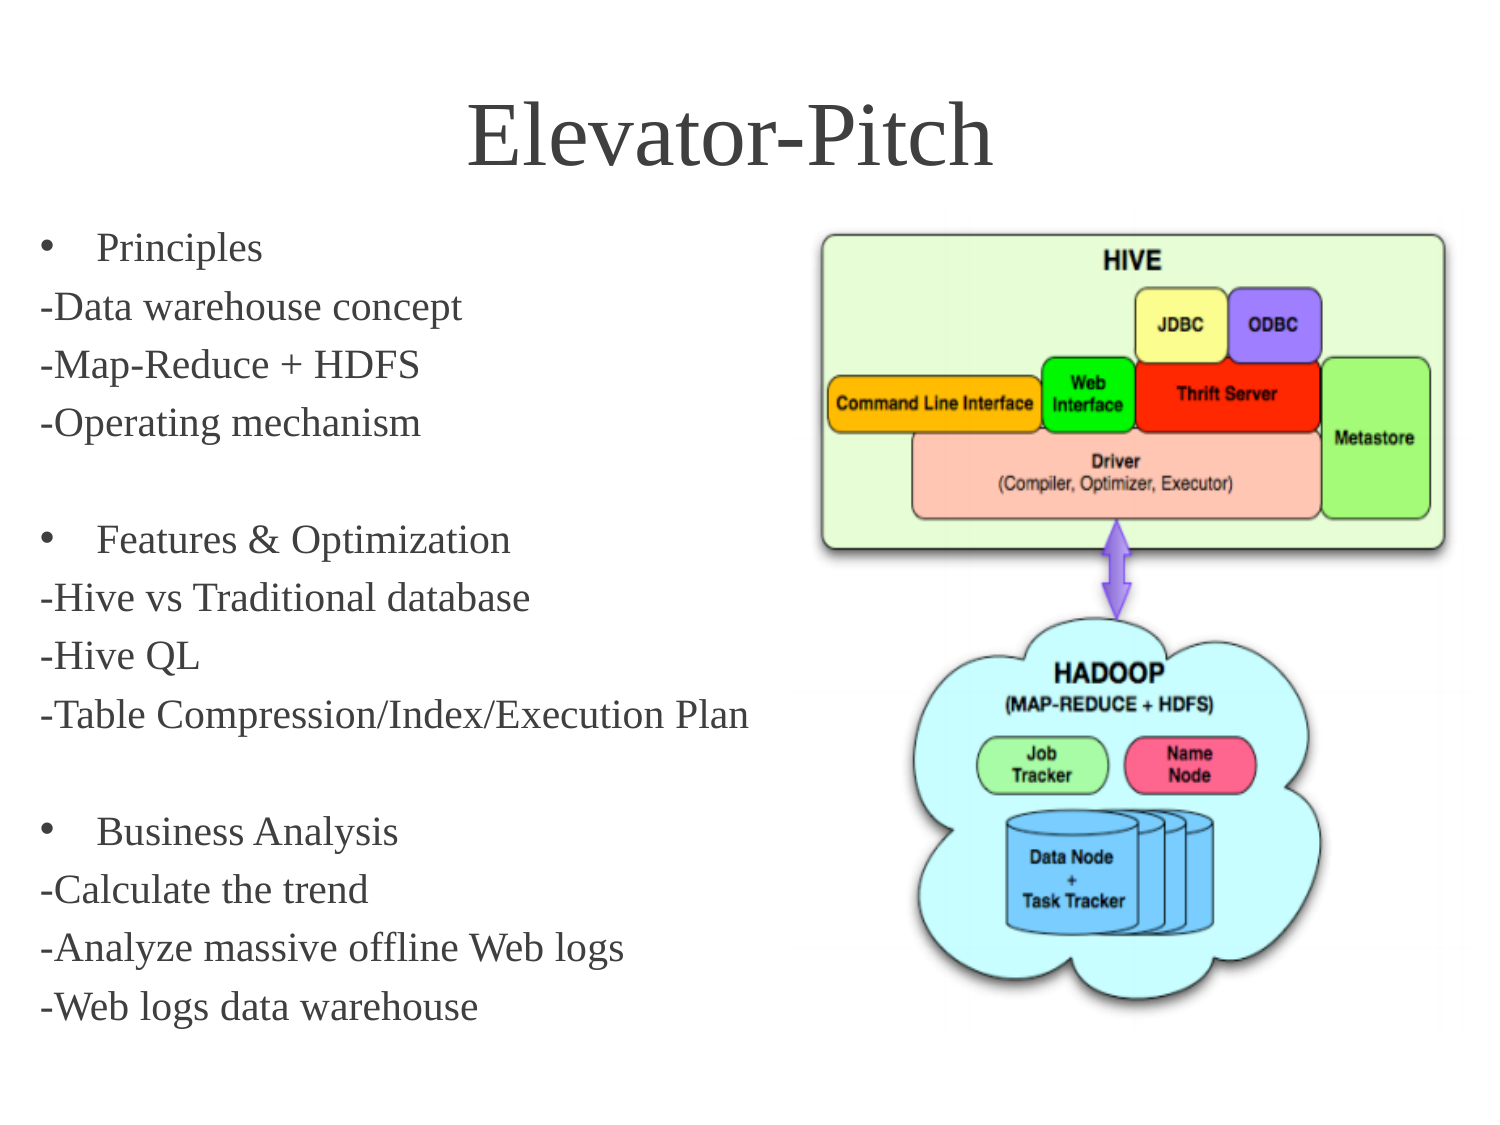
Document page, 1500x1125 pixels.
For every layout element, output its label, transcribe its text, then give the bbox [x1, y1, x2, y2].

title Elevator-Pitch [24, 45, 1438, 212]
picture [774, 210, 1488, 1032]
list Principles -Data warehouse concept -Map-Reduce + HDFS -Operating mechanism Features & Optimization -Hive vs Traditional database -Hive QL -Table Compression/Index/Execution Plan Business Analysis -Calculate the trend -Analyze massive offline Web logs -Web logs data warehouse [24, 212, 775, 1113]
